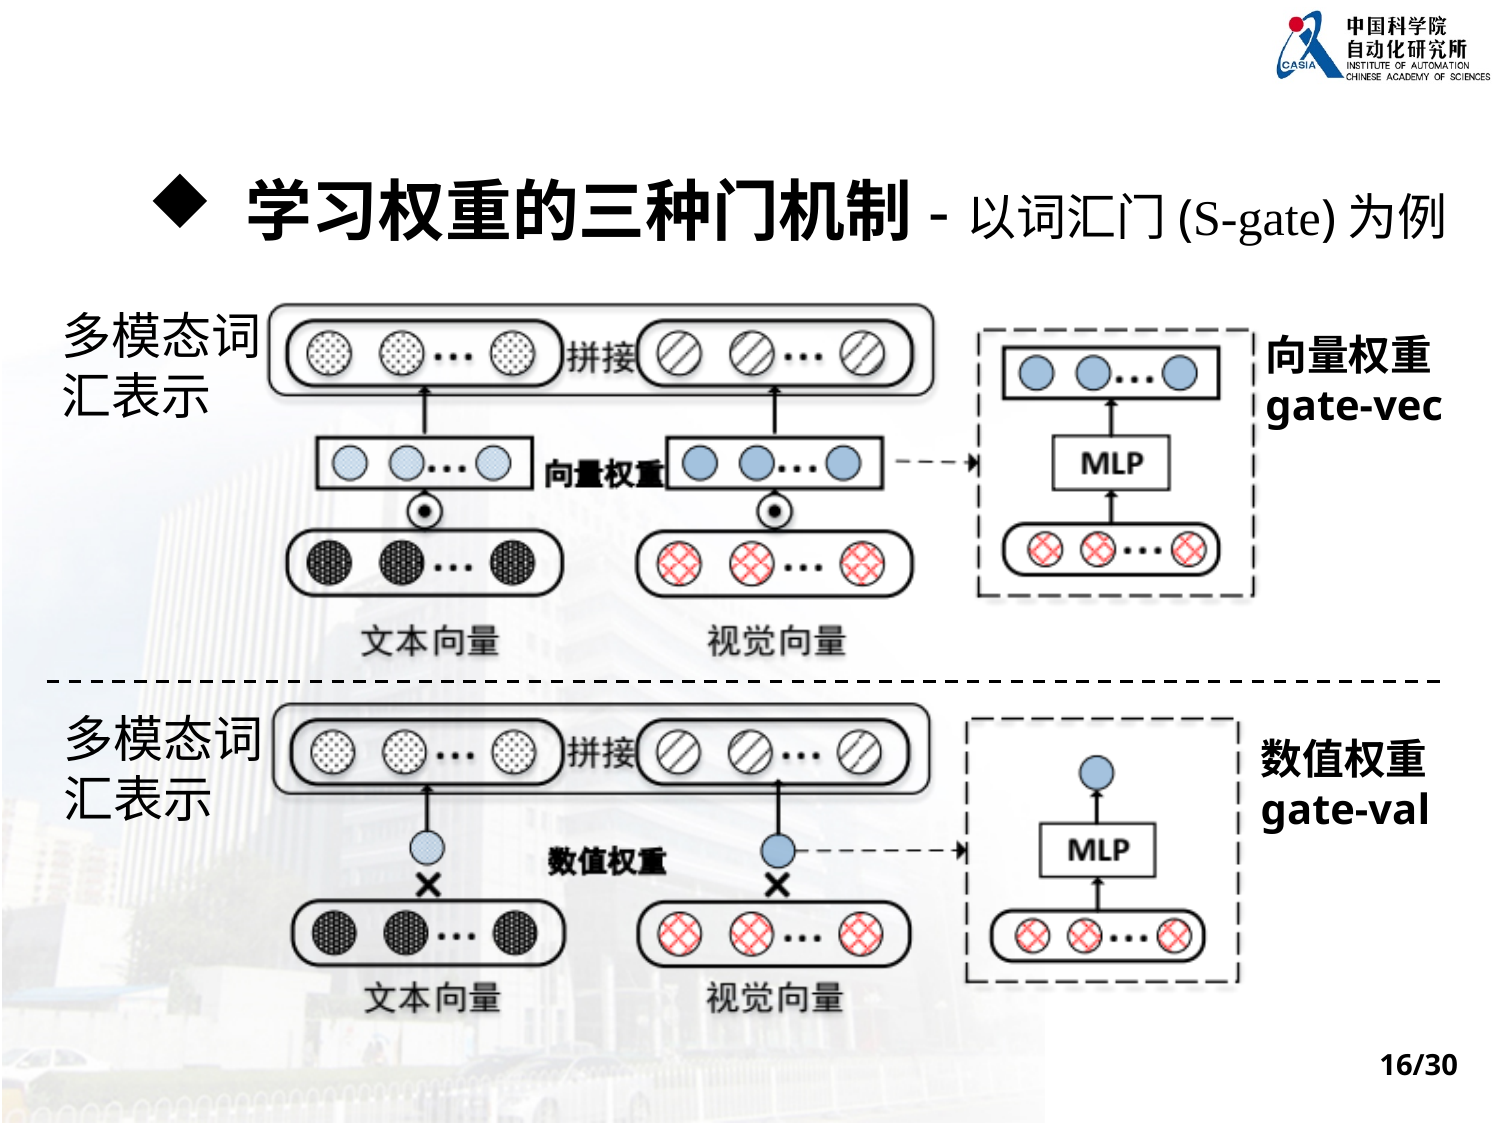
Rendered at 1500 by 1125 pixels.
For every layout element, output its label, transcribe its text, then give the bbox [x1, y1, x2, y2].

text_box 学习权重的三种门机制-以词汇门(S-gate)为例 [132, 170, 1483, 372]
text_box 多模态词汇表示 [46, 297, 216, 433]
text_box 向量权重 gate-vec [1305, 321, 1459, 437]
text_box 16/30 [1364, 1039, 1486, 1089]
text_box 多模态词汇表示 [48, 700, 221, 835]
picture [2, 239, 1305, 1123]
text_box 数值权重 gate-val [1290, 725, 1445, 840]
picture [1272, 7, 1495, 86]
